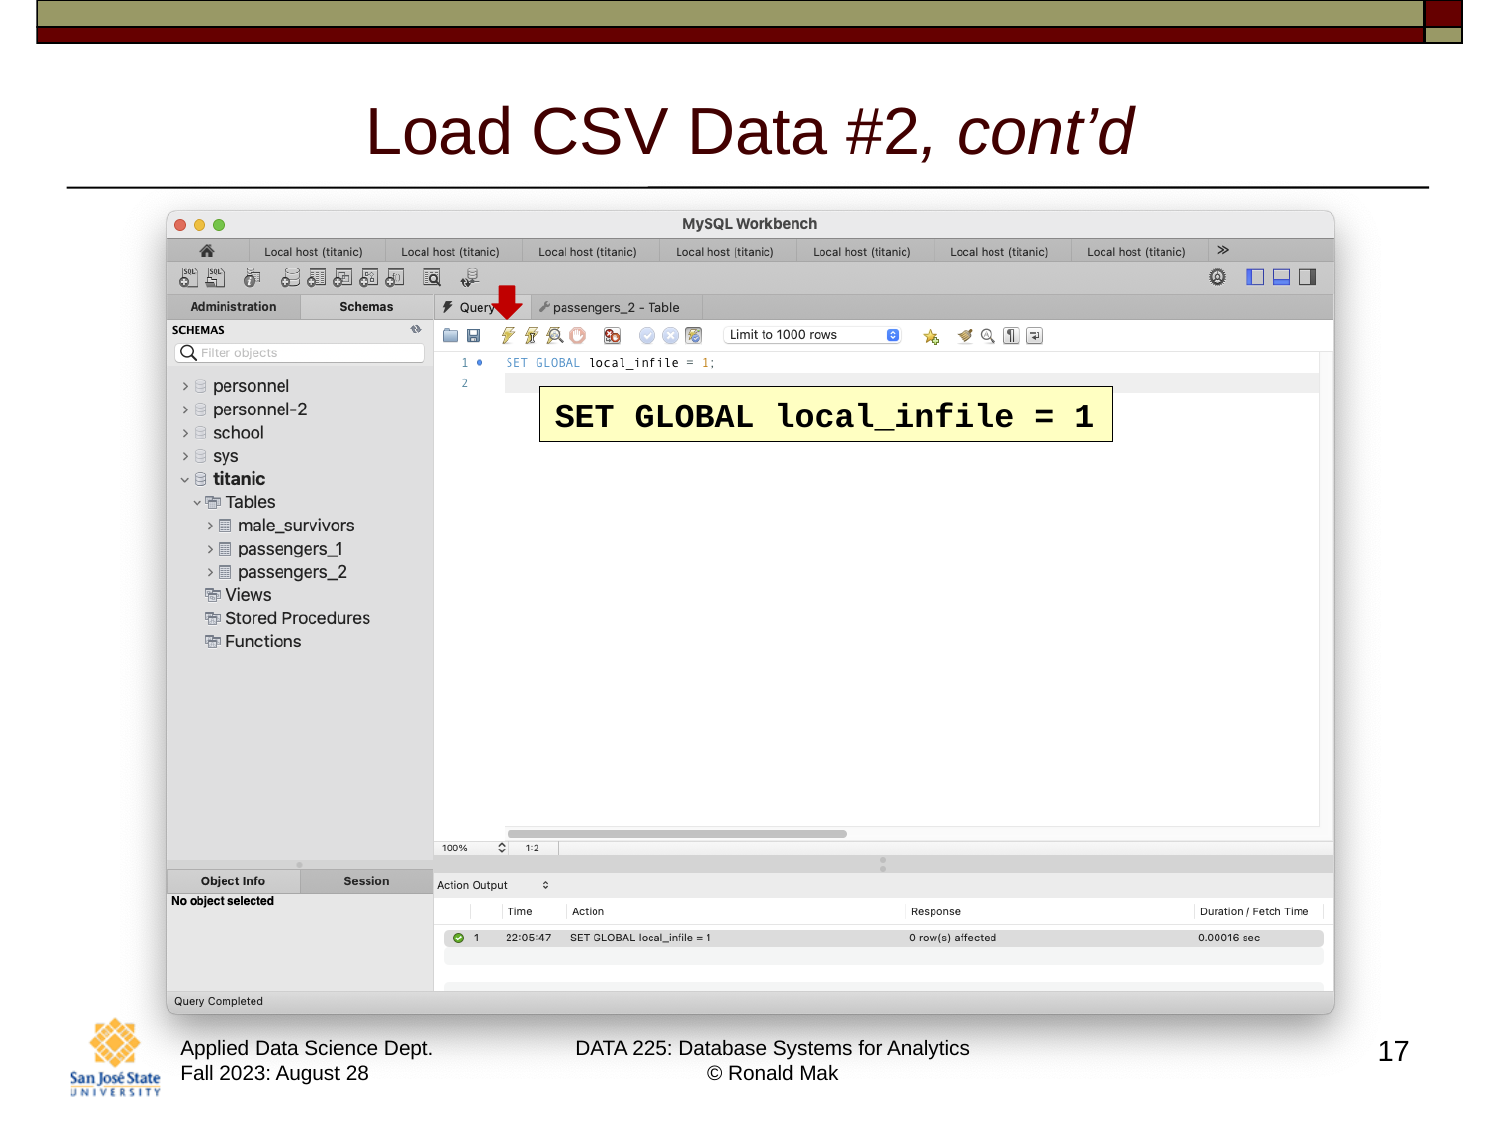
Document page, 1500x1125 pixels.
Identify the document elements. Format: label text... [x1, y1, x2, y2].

title Load CSV Data #2, cont’d [75, 67, 1425, 175]
picture [60, 174, 1388, 1112]
slide_number 17 [1112, 1025, 1425, 1100]
